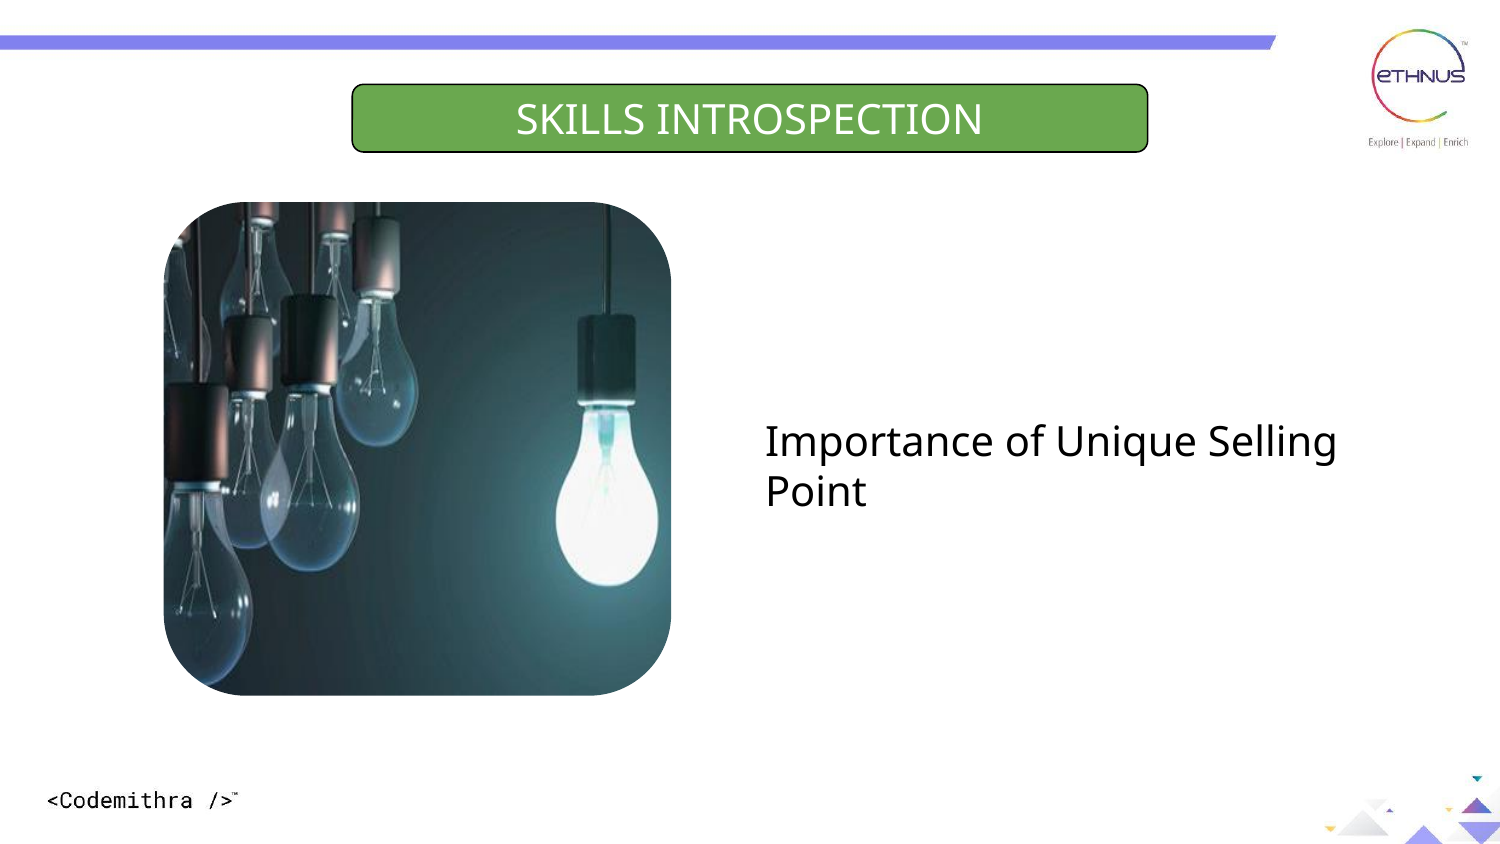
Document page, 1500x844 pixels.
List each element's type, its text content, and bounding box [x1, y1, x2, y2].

text_box SKILLS INTROSPECTION [352, 84, 1148, 153]
picture [0, 1, 1500, 844]
text_box Importance of Unique Selling Point [750, 399, 1434, 530]
text_box [0, 0, 493, 65]
